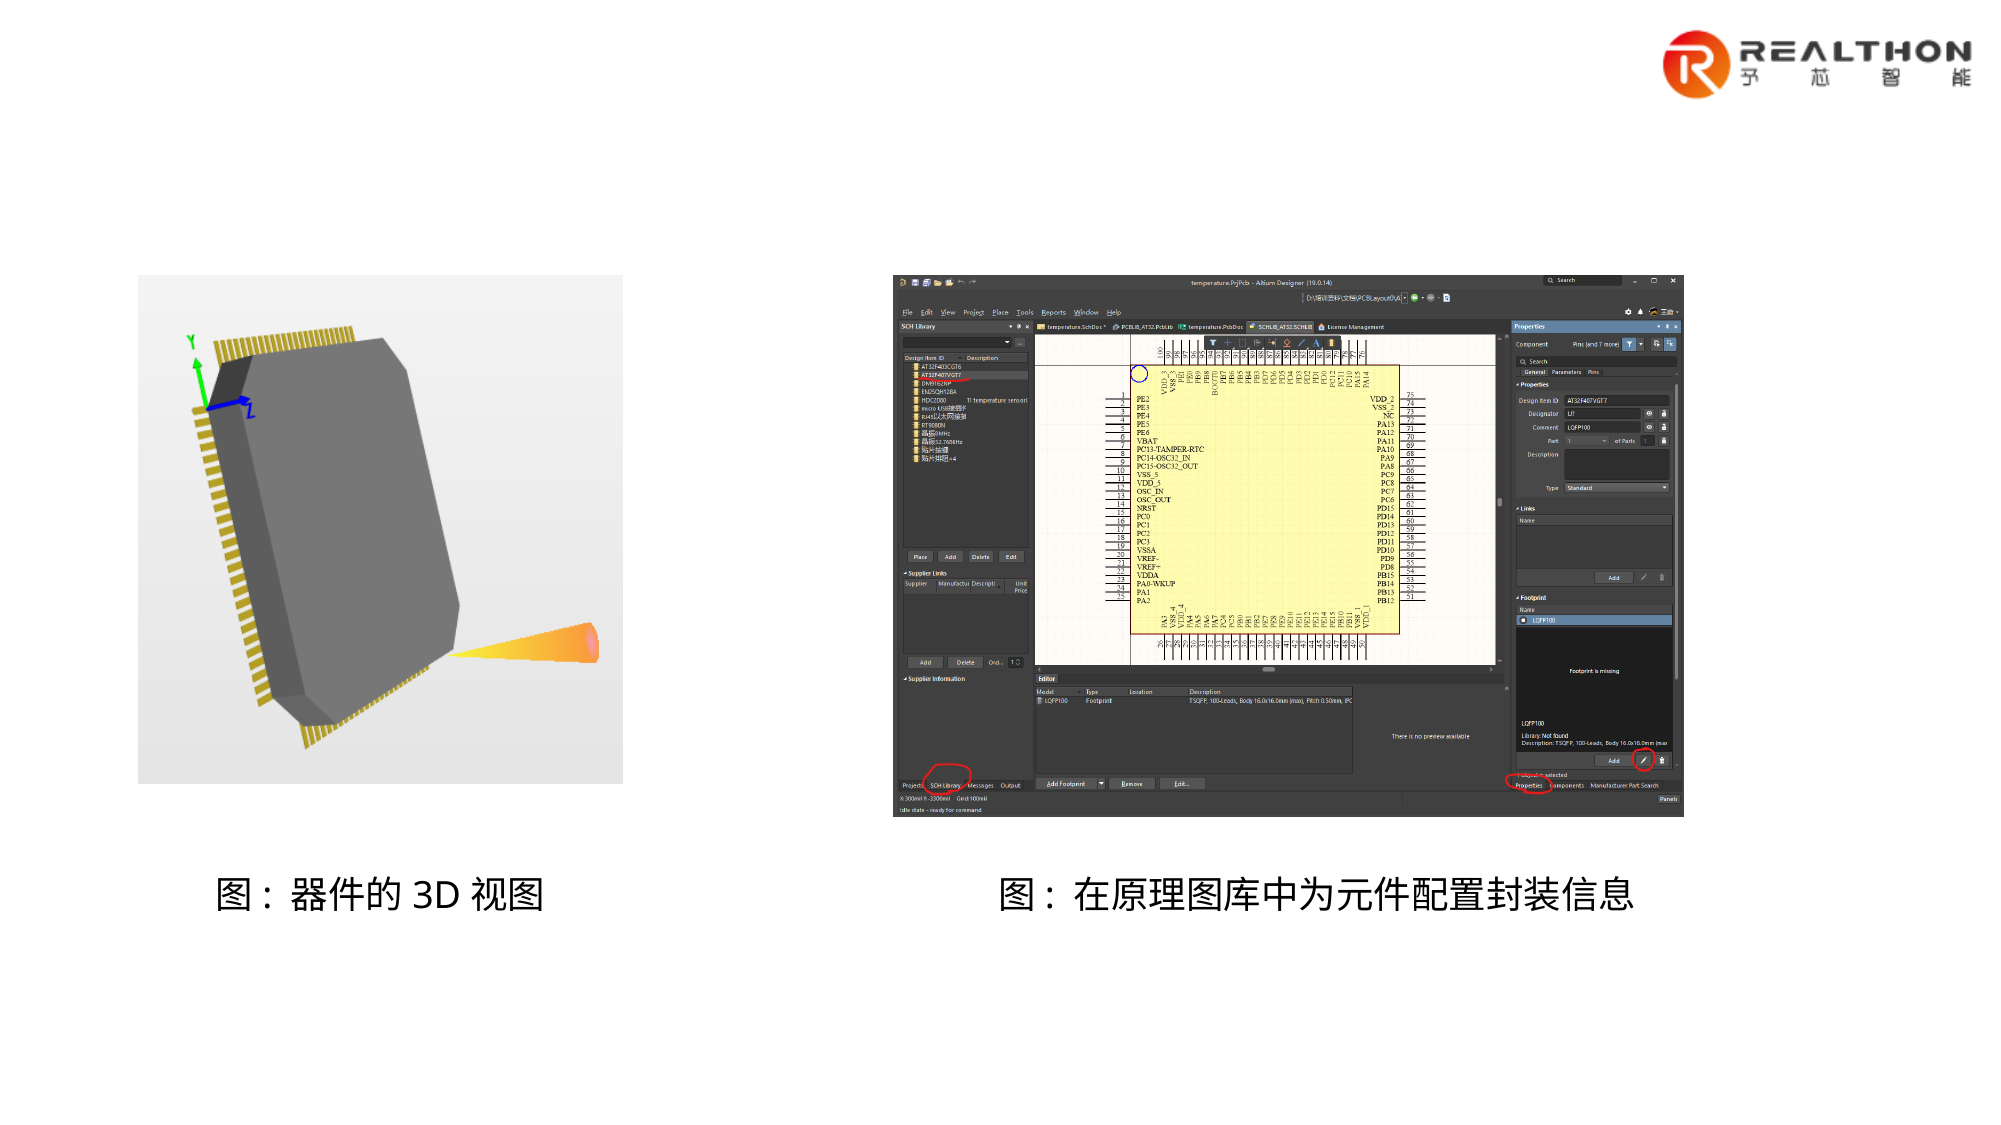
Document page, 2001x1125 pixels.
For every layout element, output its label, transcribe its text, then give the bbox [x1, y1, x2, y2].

picture [892, 274, 1684, 817]
text_box 图: 在原理图库中为元件配置封装信息 [973, 863, 1661, 924]
picture [1640, 0, 2000, 128]
picture [138, 275, 623, 784]
text_box 图: 器件的3D视图 [113, 863, 648, 924]
